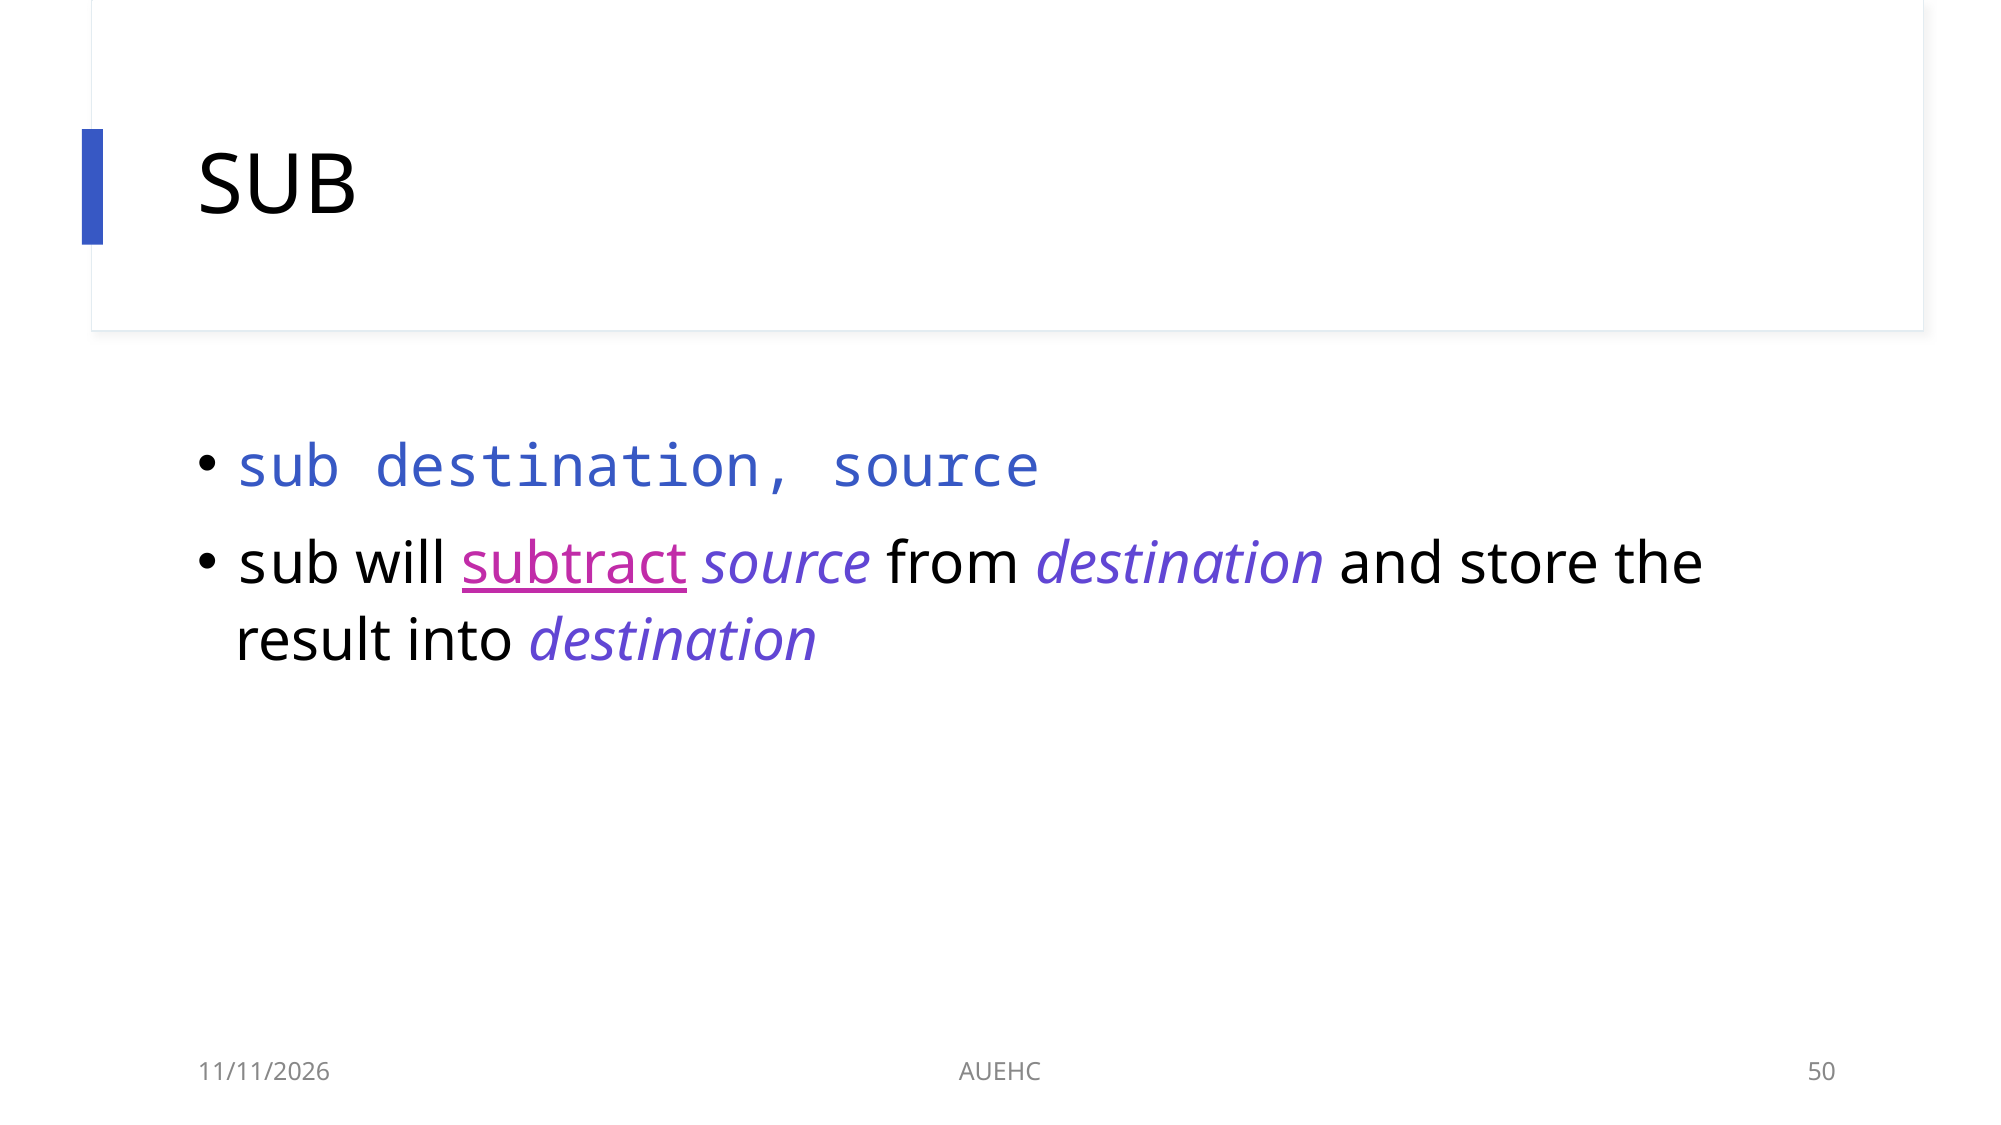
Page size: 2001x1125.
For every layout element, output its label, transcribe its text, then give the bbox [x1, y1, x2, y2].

footer AUEHC [662, 1042, 1338, 1103]
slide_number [183, 1042, 633, 1103]
list sub destination, source sub will subtract source from destination and store the result into destination [183, 406, 1851, 1013]
title SUB [183, 90, 1851, 284]
slide_number 50 [1401, 1042, 1851, 1103]
